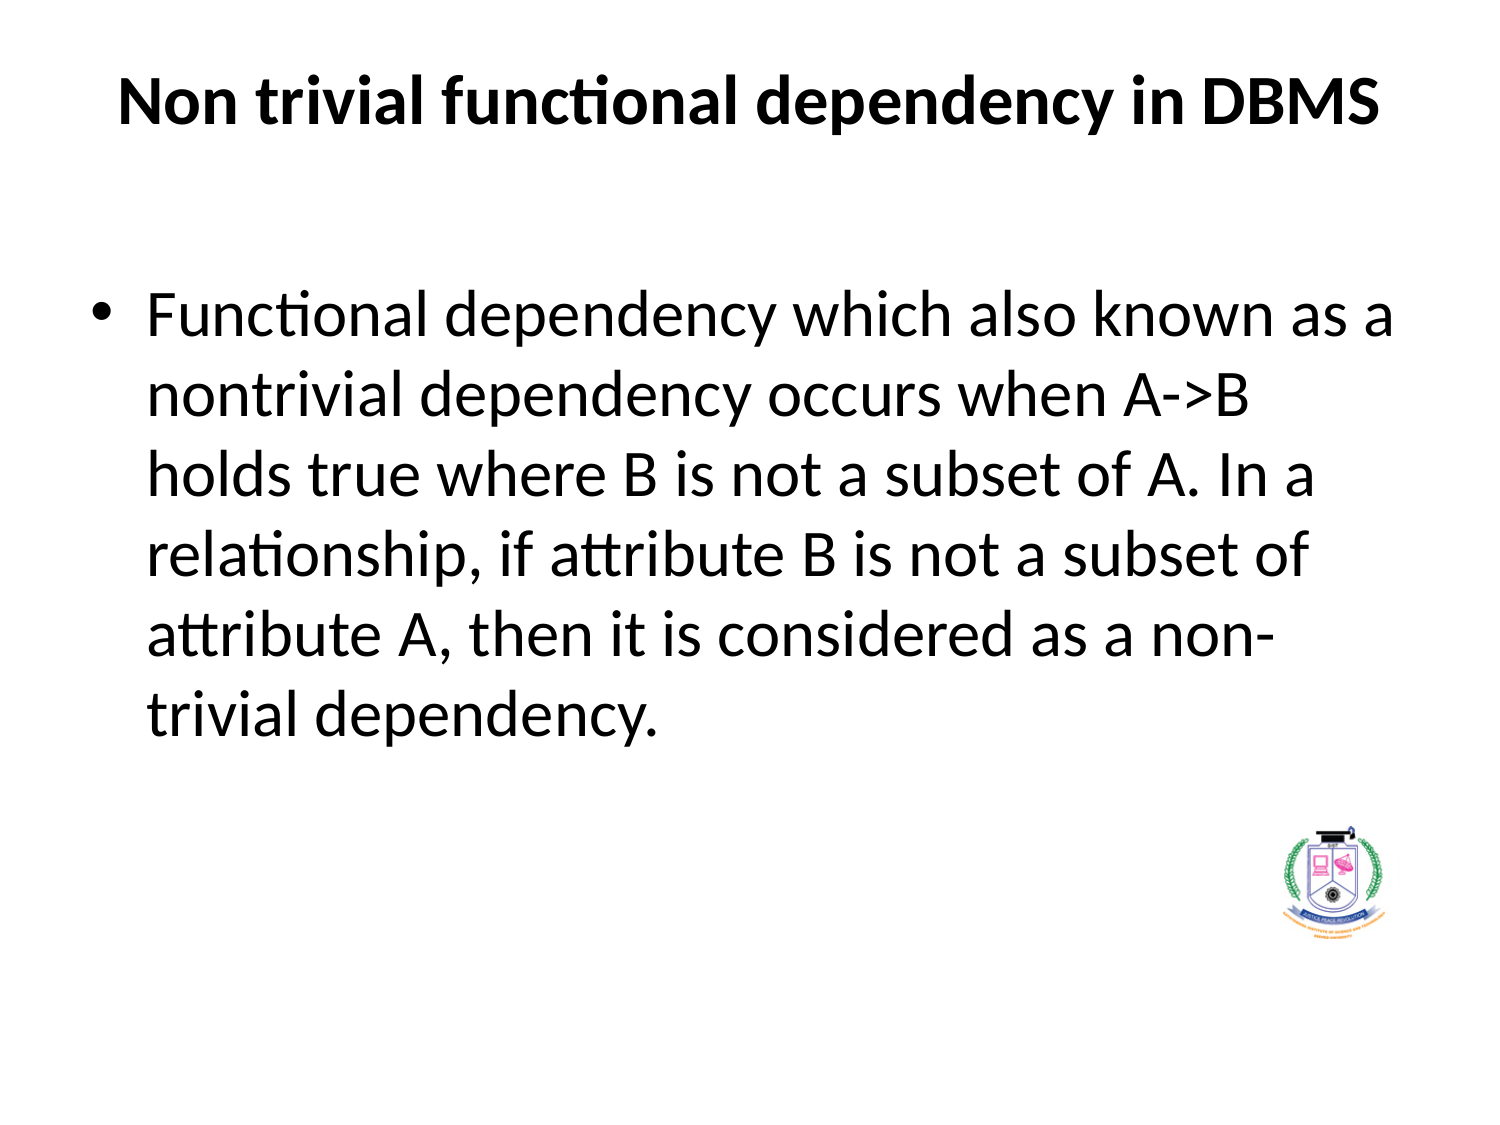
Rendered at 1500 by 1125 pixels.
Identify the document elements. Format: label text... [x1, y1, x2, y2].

title Non trivial functional dependency in DBMS [75, 45, 1425, 233]
list Functional dependency which also known as a nontrivial dependency occurs when A->B holds true where B is not a subset of A. In a relationship, if attribute B is not a subset of attribute A, then it is considered as a non-trivial dependency. [75, 262, 1425, 1005]
